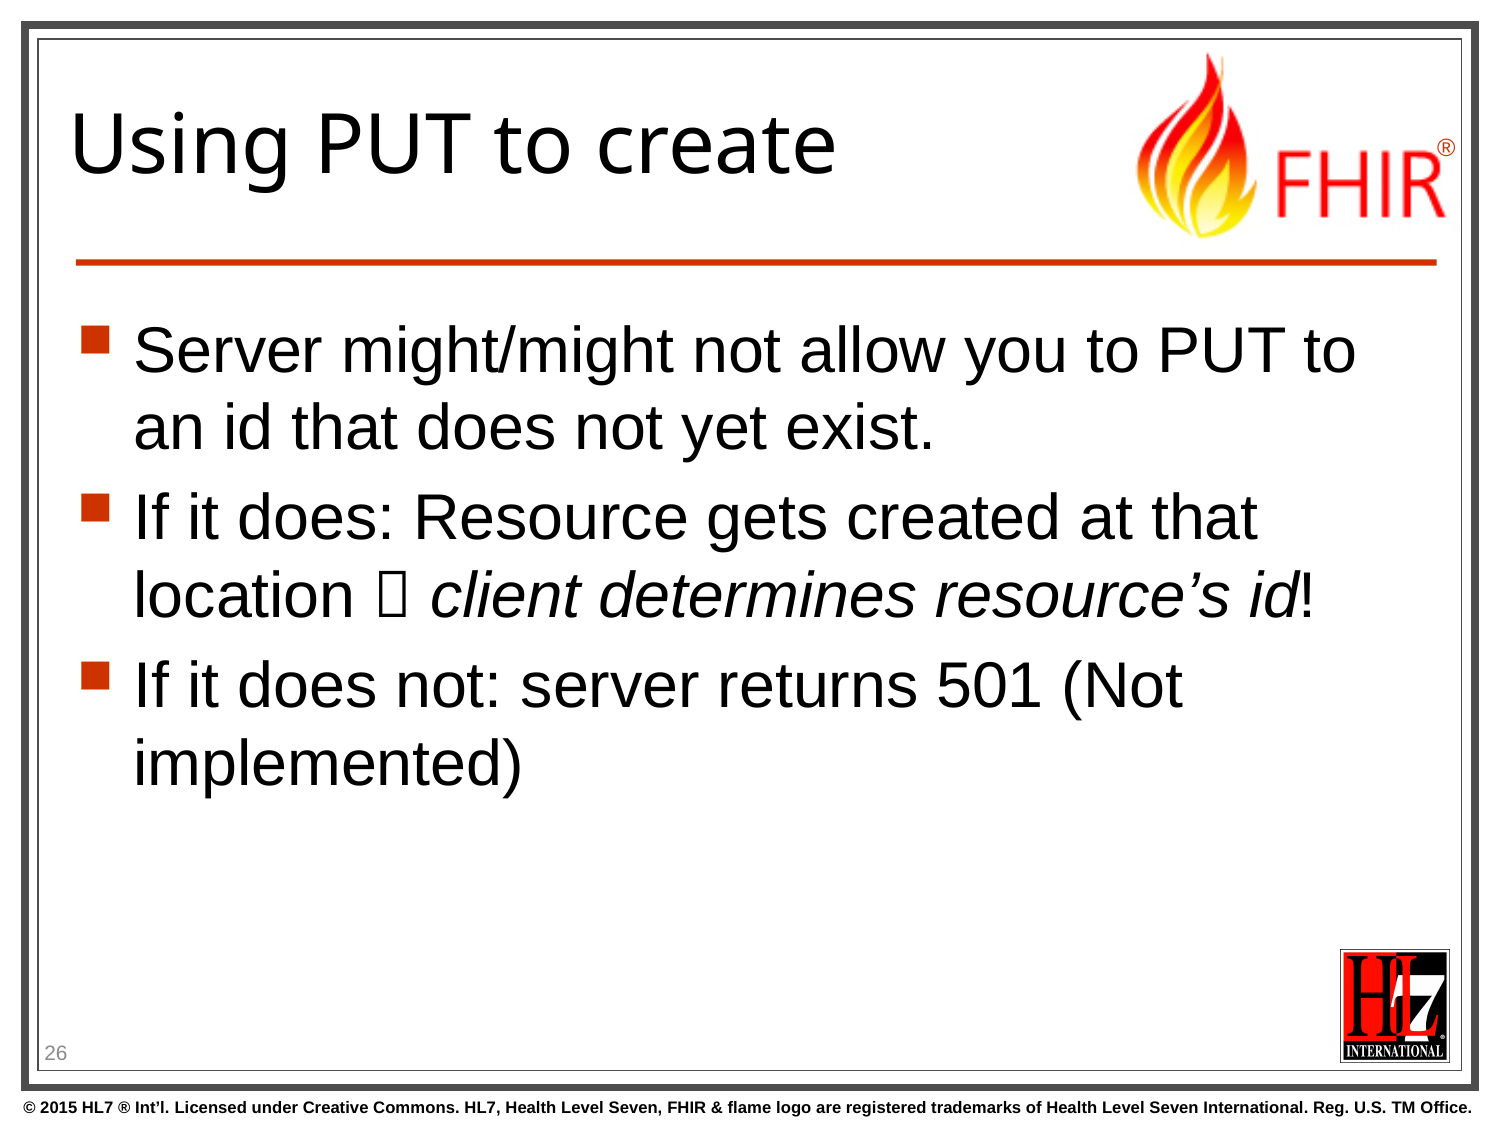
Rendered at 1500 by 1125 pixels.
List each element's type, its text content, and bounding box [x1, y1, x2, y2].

slide_number 26 [29, 1034, 148, 1071]
picture [1340, 949, 1450, 1063]
title Using PUT to create [53, 54, 1128, 244]
picture [1124, 42, 1458, 249]
list Server might/might not allow you to PUT to an id that does not yet exist. If it does: Resource gets created at that location  client determines resource’s id! If it does not: server returns 501 (Not implemented) [62, 299, 1438, 1059]
